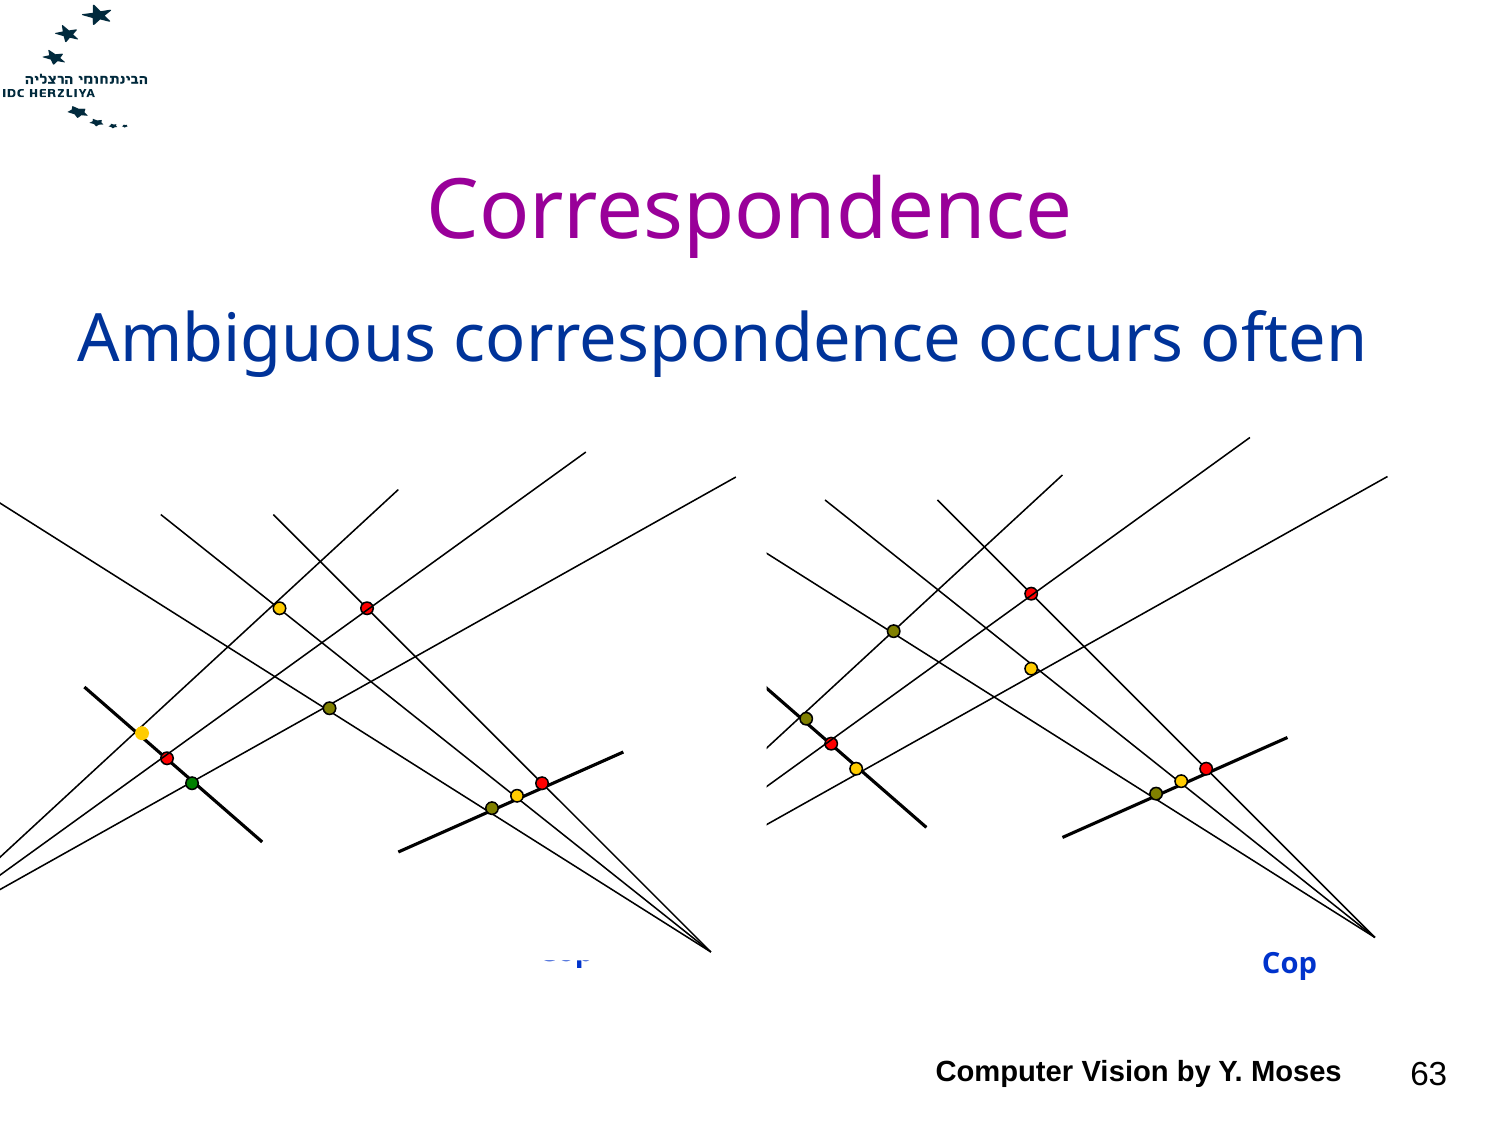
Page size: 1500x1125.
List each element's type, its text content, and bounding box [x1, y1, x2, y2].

title Correspondence [112, 75, 1388, 263]
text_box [0, 435, 768, 961]
footer Computer Vision by Y. Moses [901, 1019, 1377, 1096]
text_box Cop [523, 967, 768, 975]
picture [0, 0, 150, 134]
list Ambiguous correspondence occurs often [62, 287, 1405, 972]
text_box Cop [1247, 937, 1332, 988]
slide_number 63 [1149, 1024, 1463, 1101]
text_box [772, 587, 1213, 813]
